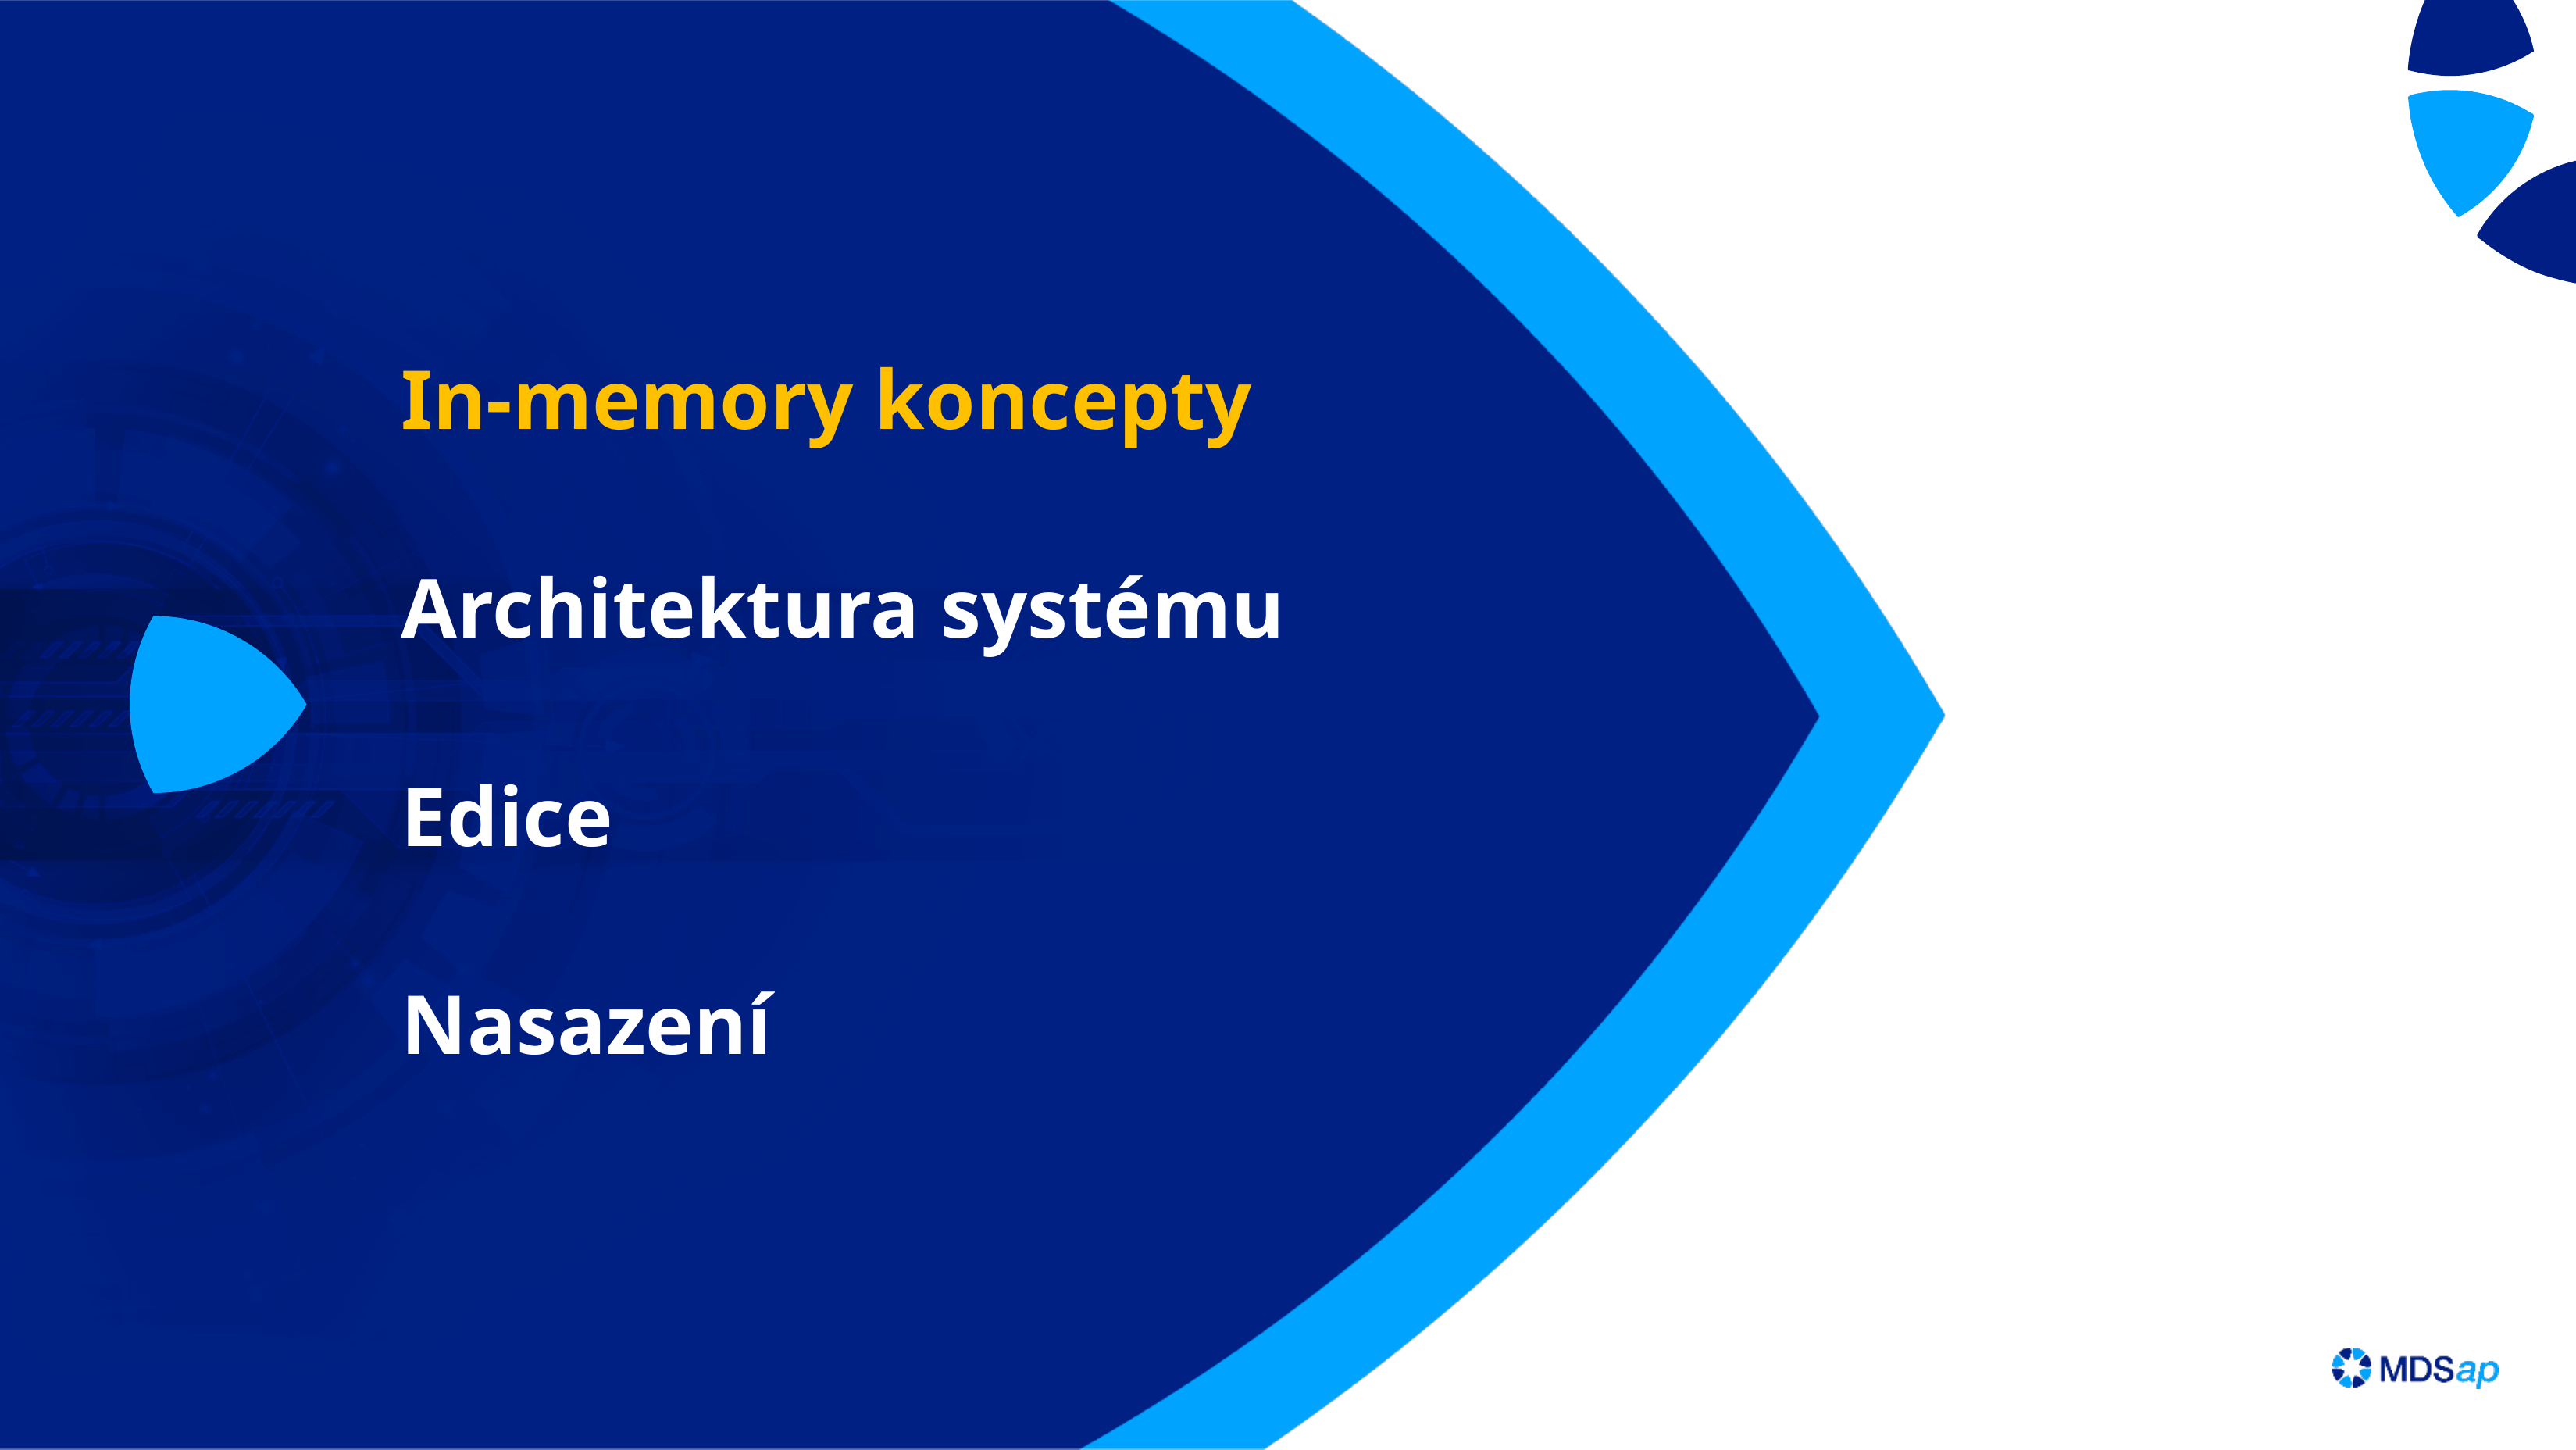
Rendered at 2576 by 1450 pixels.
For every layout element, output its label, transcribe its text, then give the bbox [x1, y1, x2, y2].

list In-memory koncepty Architektura systému Edice Nasazení [389, 353, 1728, 1174]
picture [2332, 1348, 2499, 1389]
picture [0, 0, 1953, 1450]
